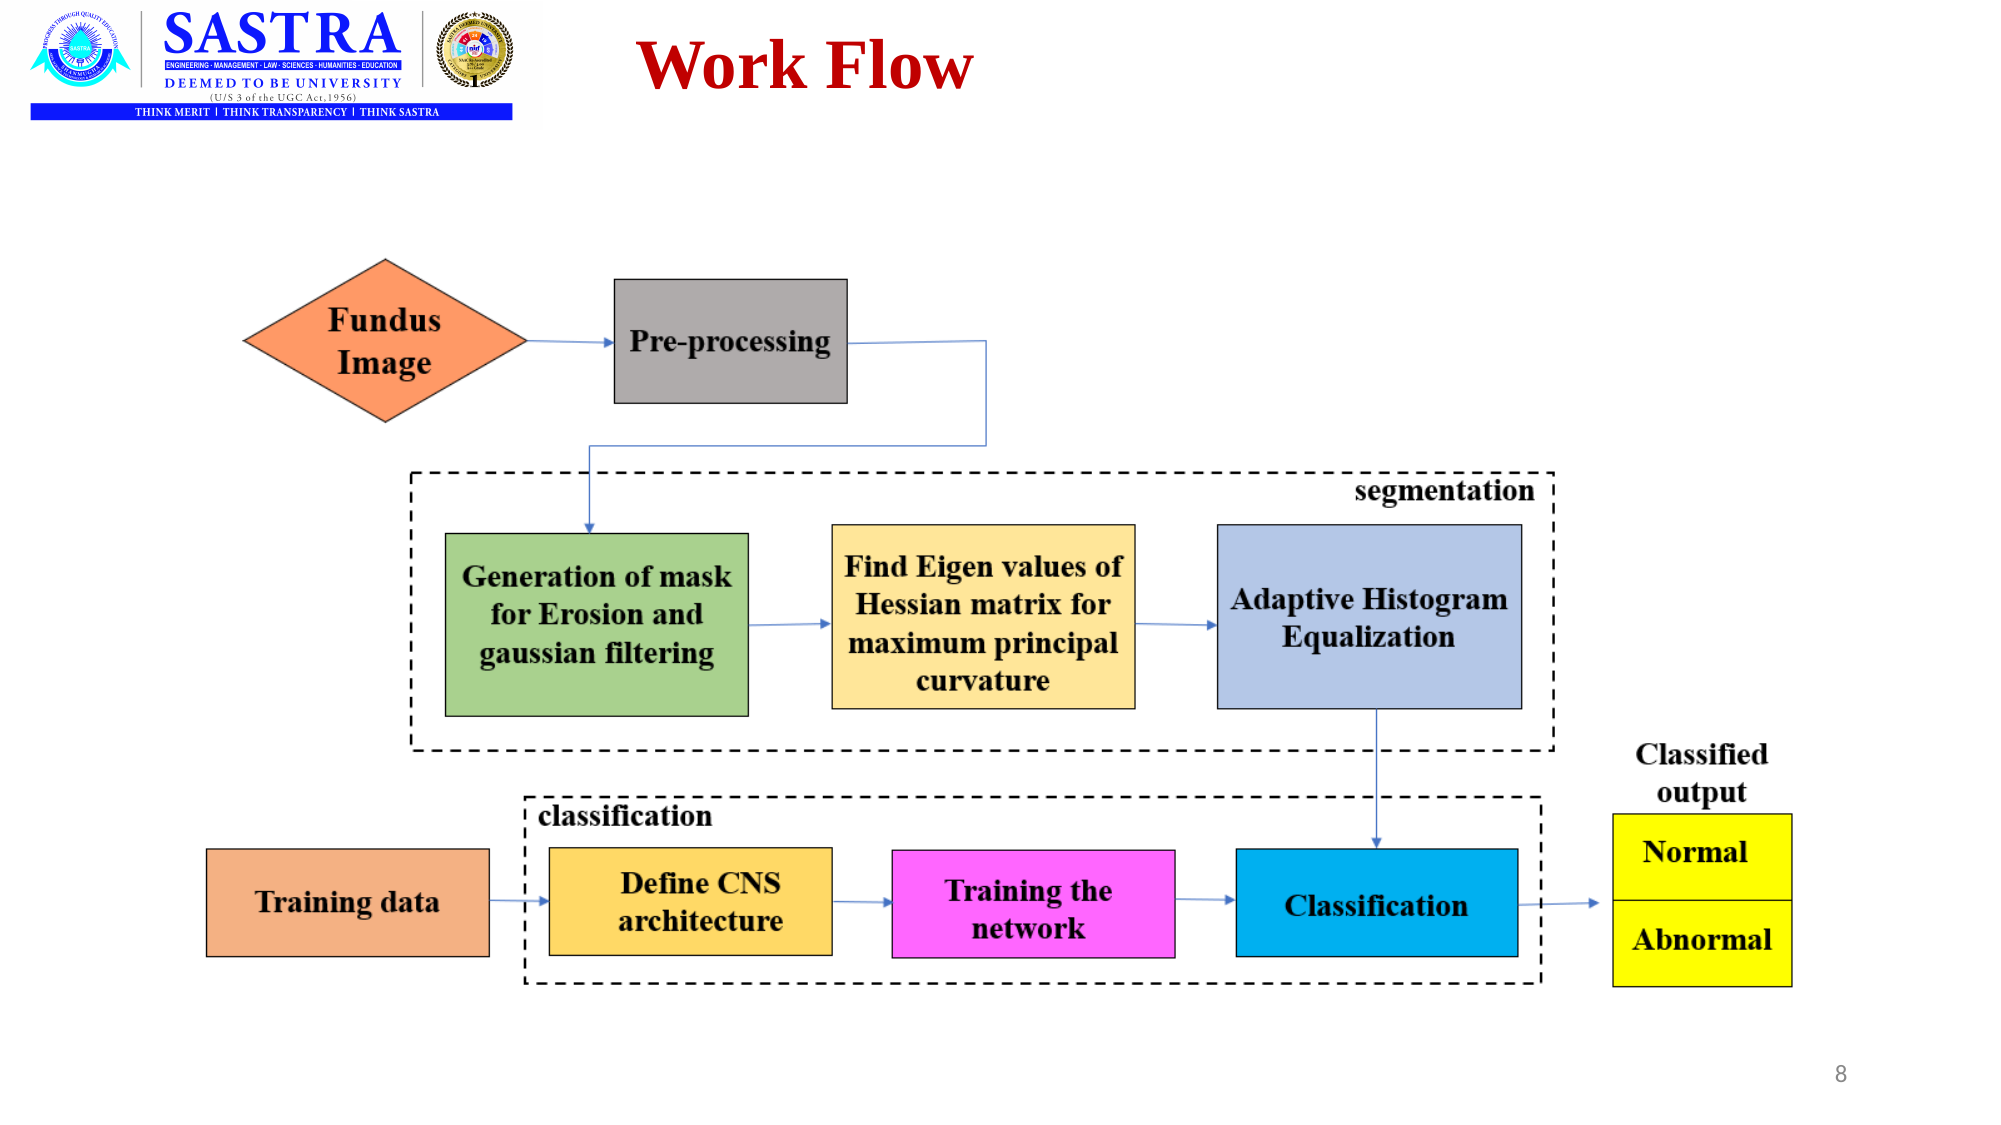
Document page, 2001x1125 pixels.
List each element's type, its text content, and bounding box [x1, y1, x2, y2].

slide_number 8 [1412, 1042, 1863, 1103]
picture [176, 199, 1824, 1025]
picture [0, 0, 543, 131]
title Work Flow [620, 19, 1309, 112]
